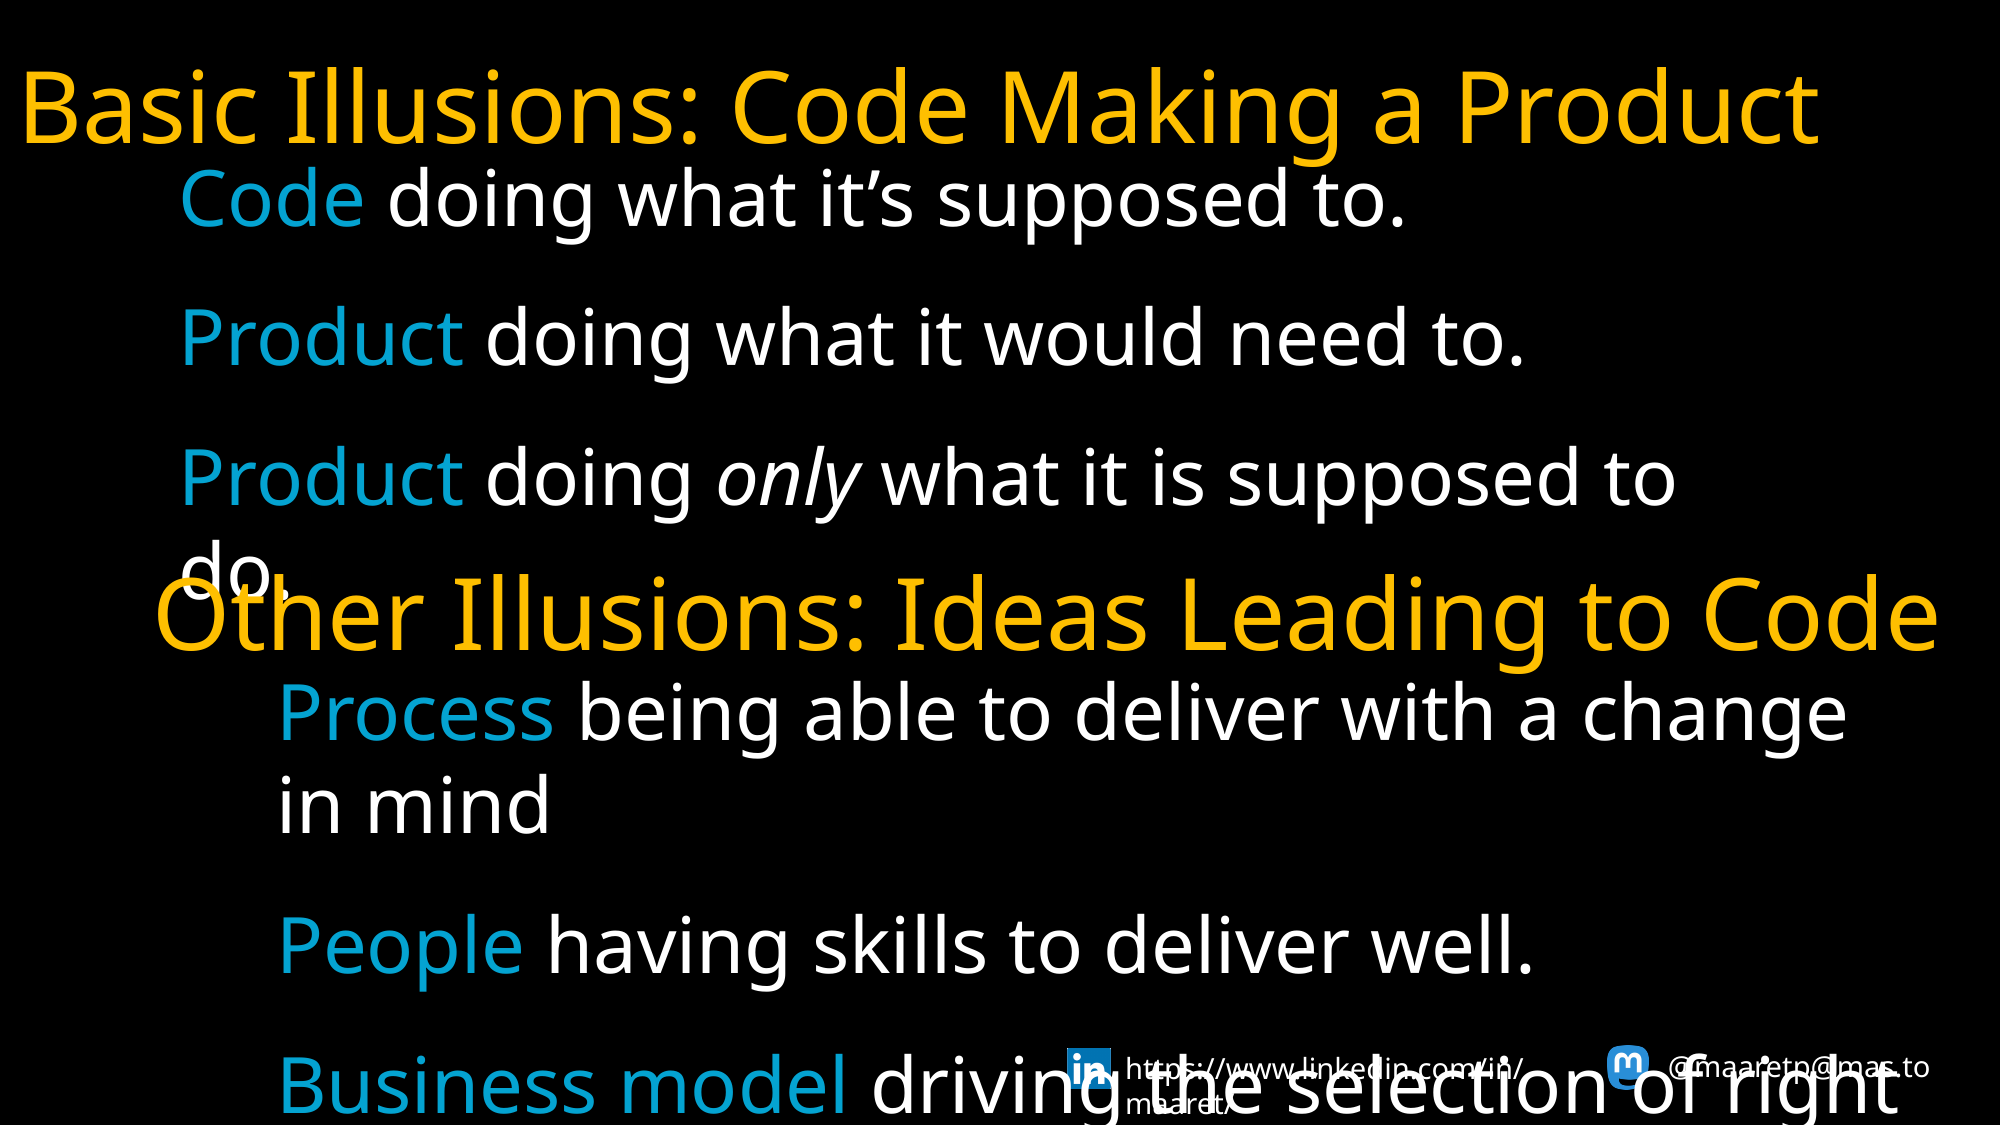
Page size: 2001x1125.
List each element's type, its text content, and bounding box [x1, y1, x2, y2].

text_box Other Illusions: Ideas Leading to Code [137, 543, 1959, 678]
text_box Process being able to deliver with a change in mind People having skills to deliver well. Business model driving the selection of right focus. [261, 655, 1915, 1125]
text_box Code doing what it’s supposed to. Product doing what it would need to. Product doing only what it is supposed to do. [163, 172, 1776, 543]
text_box Basic Illusions: Code Making a Product [2, 36, 1838, 172]
